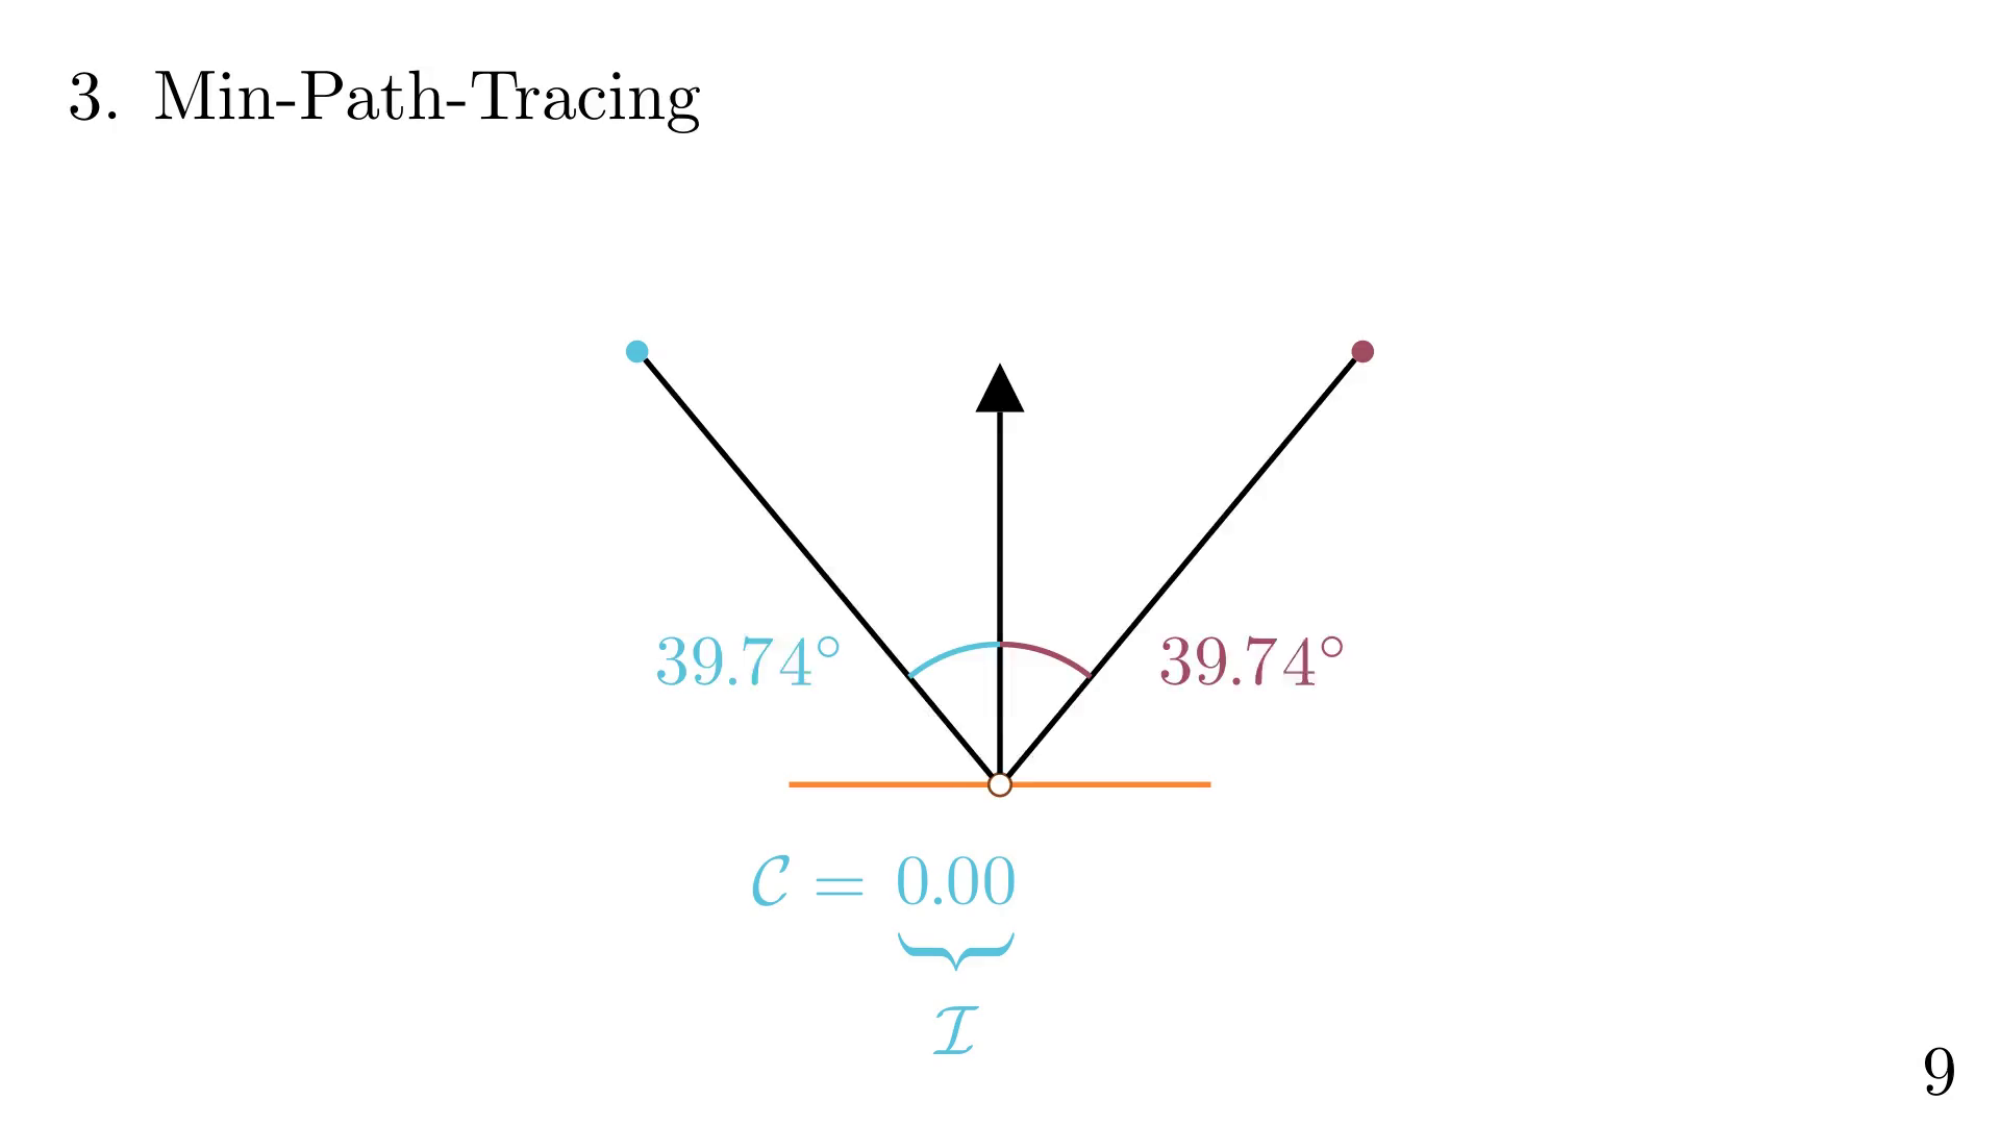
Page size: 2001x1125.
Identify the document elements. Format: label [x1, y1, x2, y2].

text_box [0, 0, 2000, 1125]
